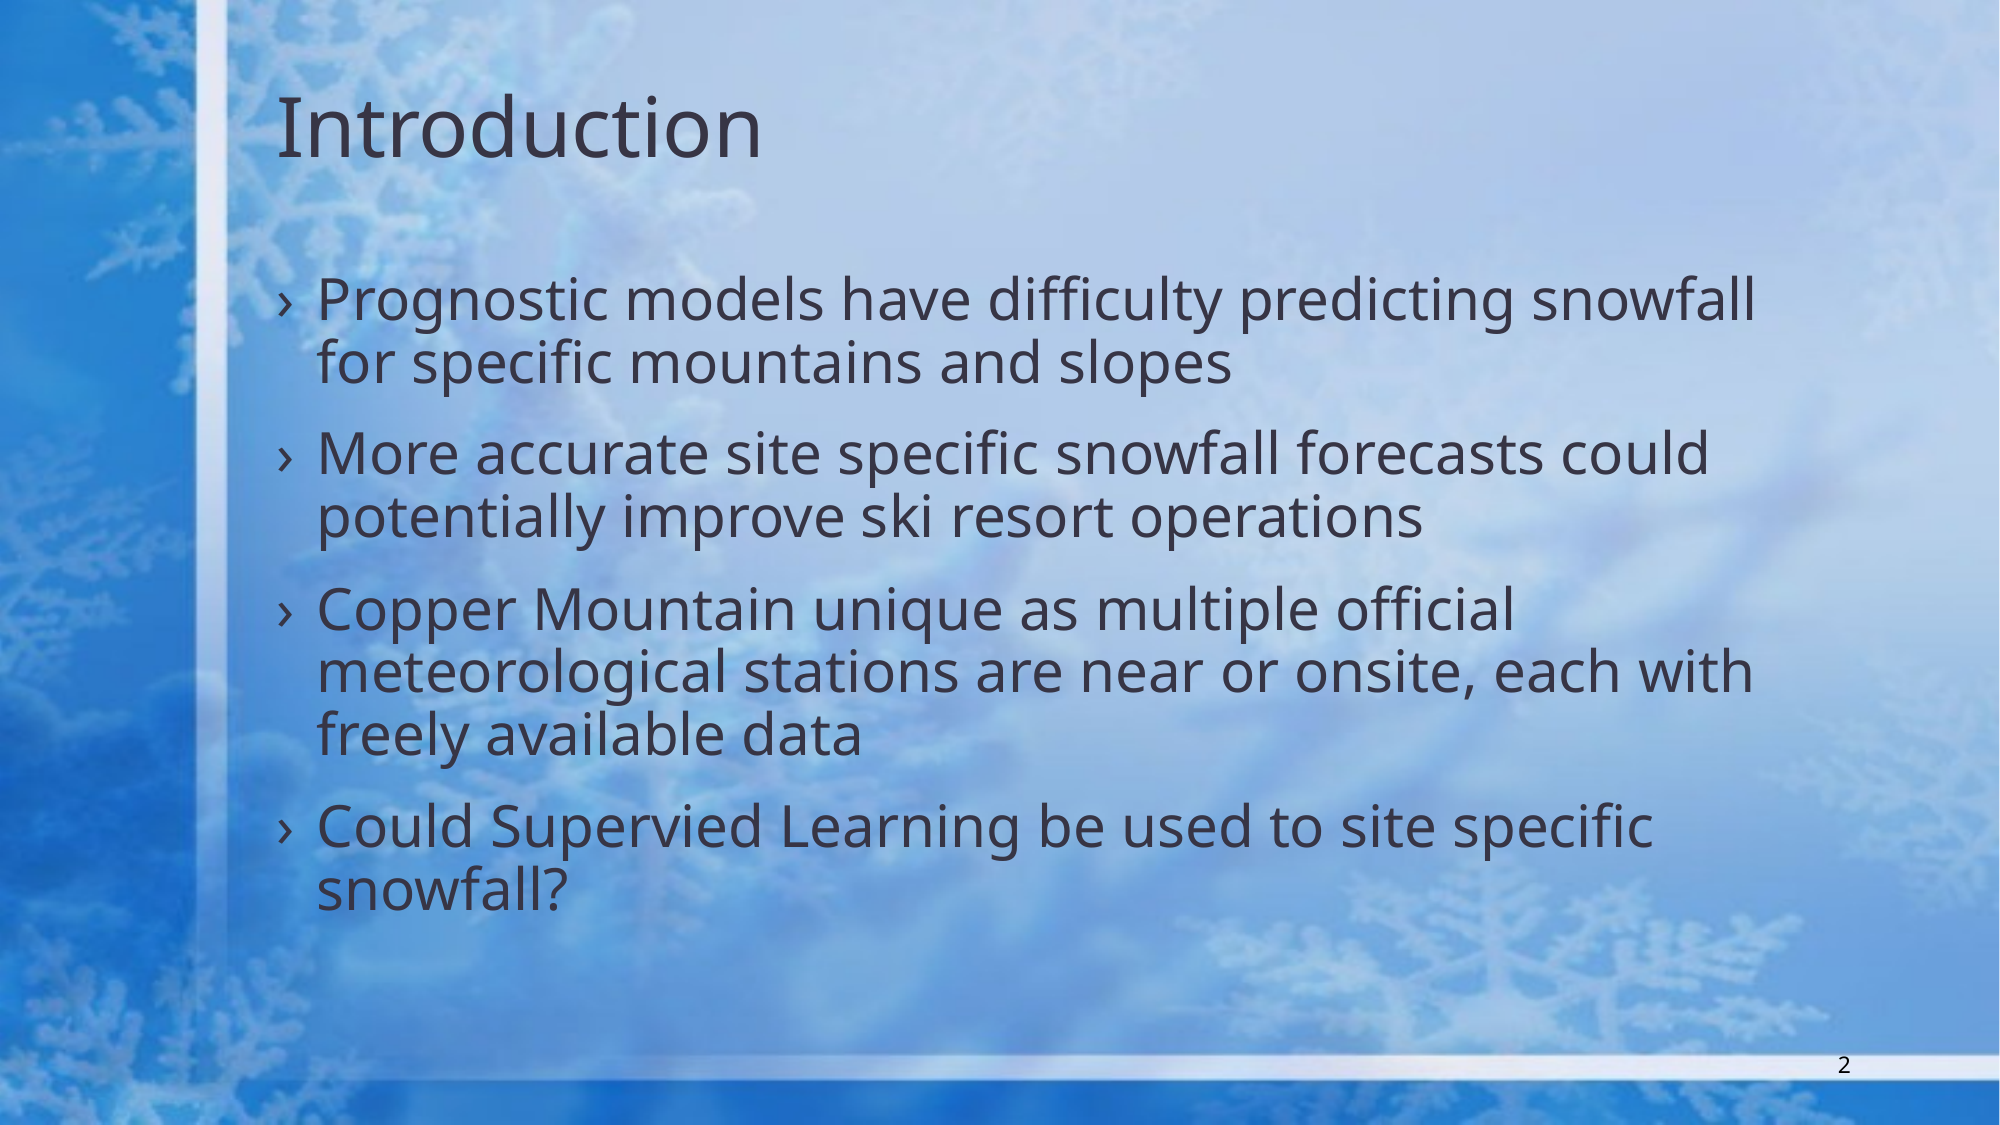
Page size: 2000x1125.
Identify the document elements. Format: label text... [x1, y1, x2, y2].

picture [0, 0, 2000, 1125]
slide_number 2 [1766, 1036, 1867, 1096]
list Prognostic models have difficulty predicting snowfall for specific mountains and slopes More accurate site specific snowfall forecasts could potentially improve ski resort operations Copper Mountain unique as multiple official meteorological stations are near or onsite, each with freely available data Could Supervied Learning be used to site specific snowfall? [261, 262, 1867, 1013]
title Introduction [261, 29, 1867, 233]
